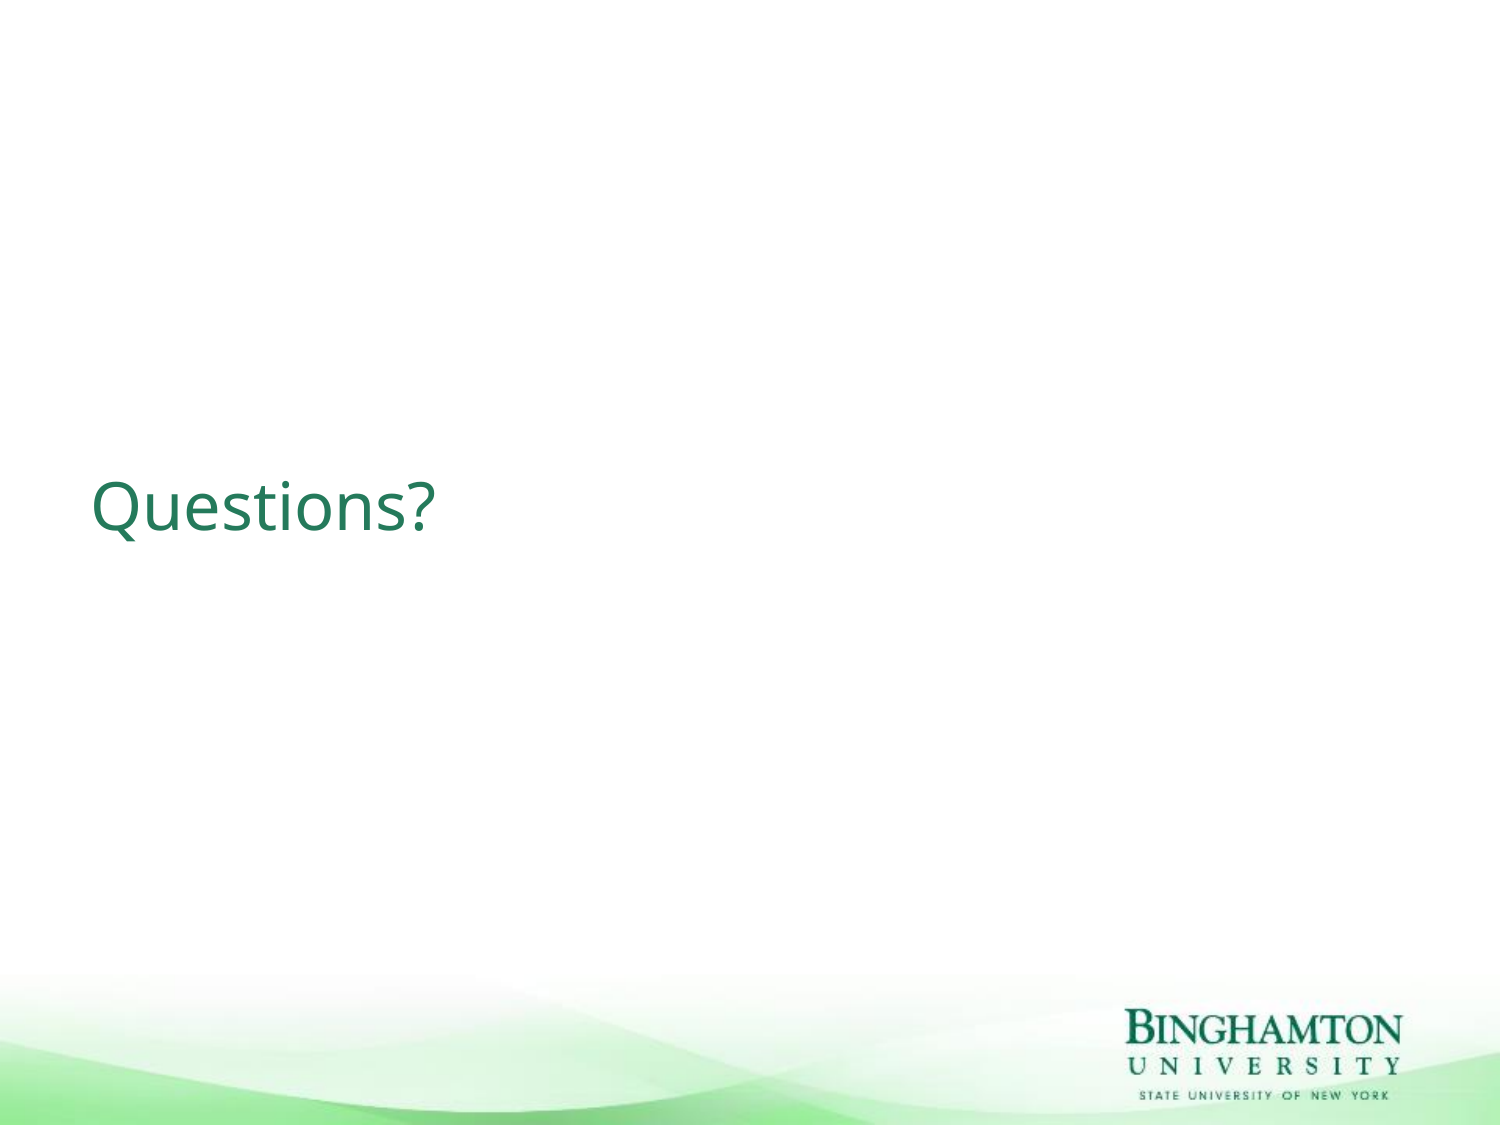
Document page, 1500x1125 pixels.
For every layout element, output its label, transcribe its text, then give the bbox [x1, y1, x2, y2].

picture [0, 0, 1500, 1125]
title Questions? [75, 456, 1500, 539]
